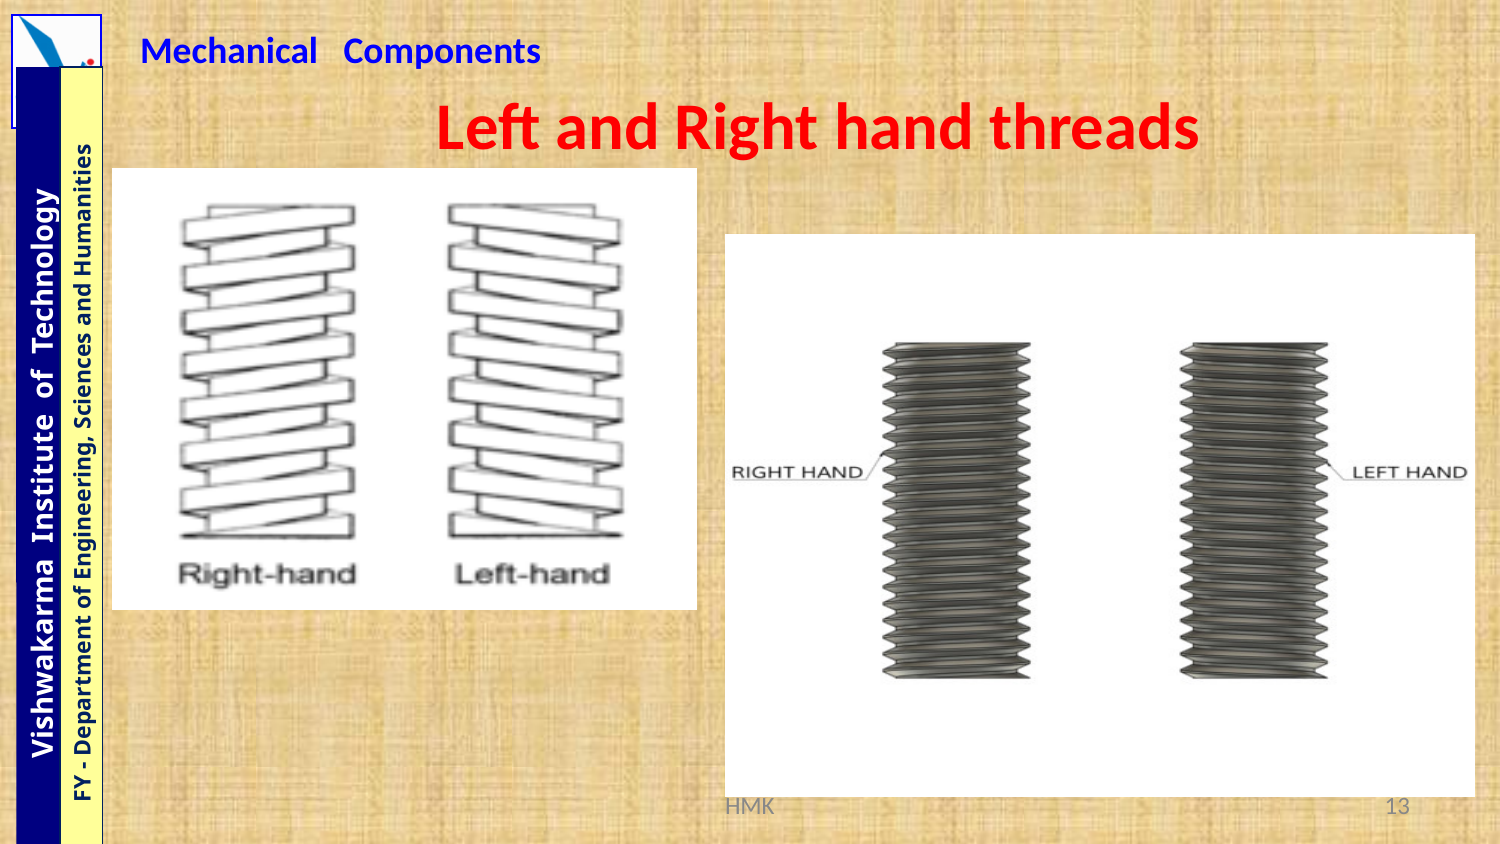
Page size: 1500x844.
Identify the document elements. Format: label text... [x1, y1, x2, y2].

text_box Mechanical Components [124, 18, 663, 79]
footer HMK [512, 782, 988, 827]
picture [0, 0, 1500, 844]
slide_number ‹#› [1074, 806, 1425, 827]
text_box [12, 15, 101, 823]
text_box Left and Right hand threads [387, 74, 1250, 170]
